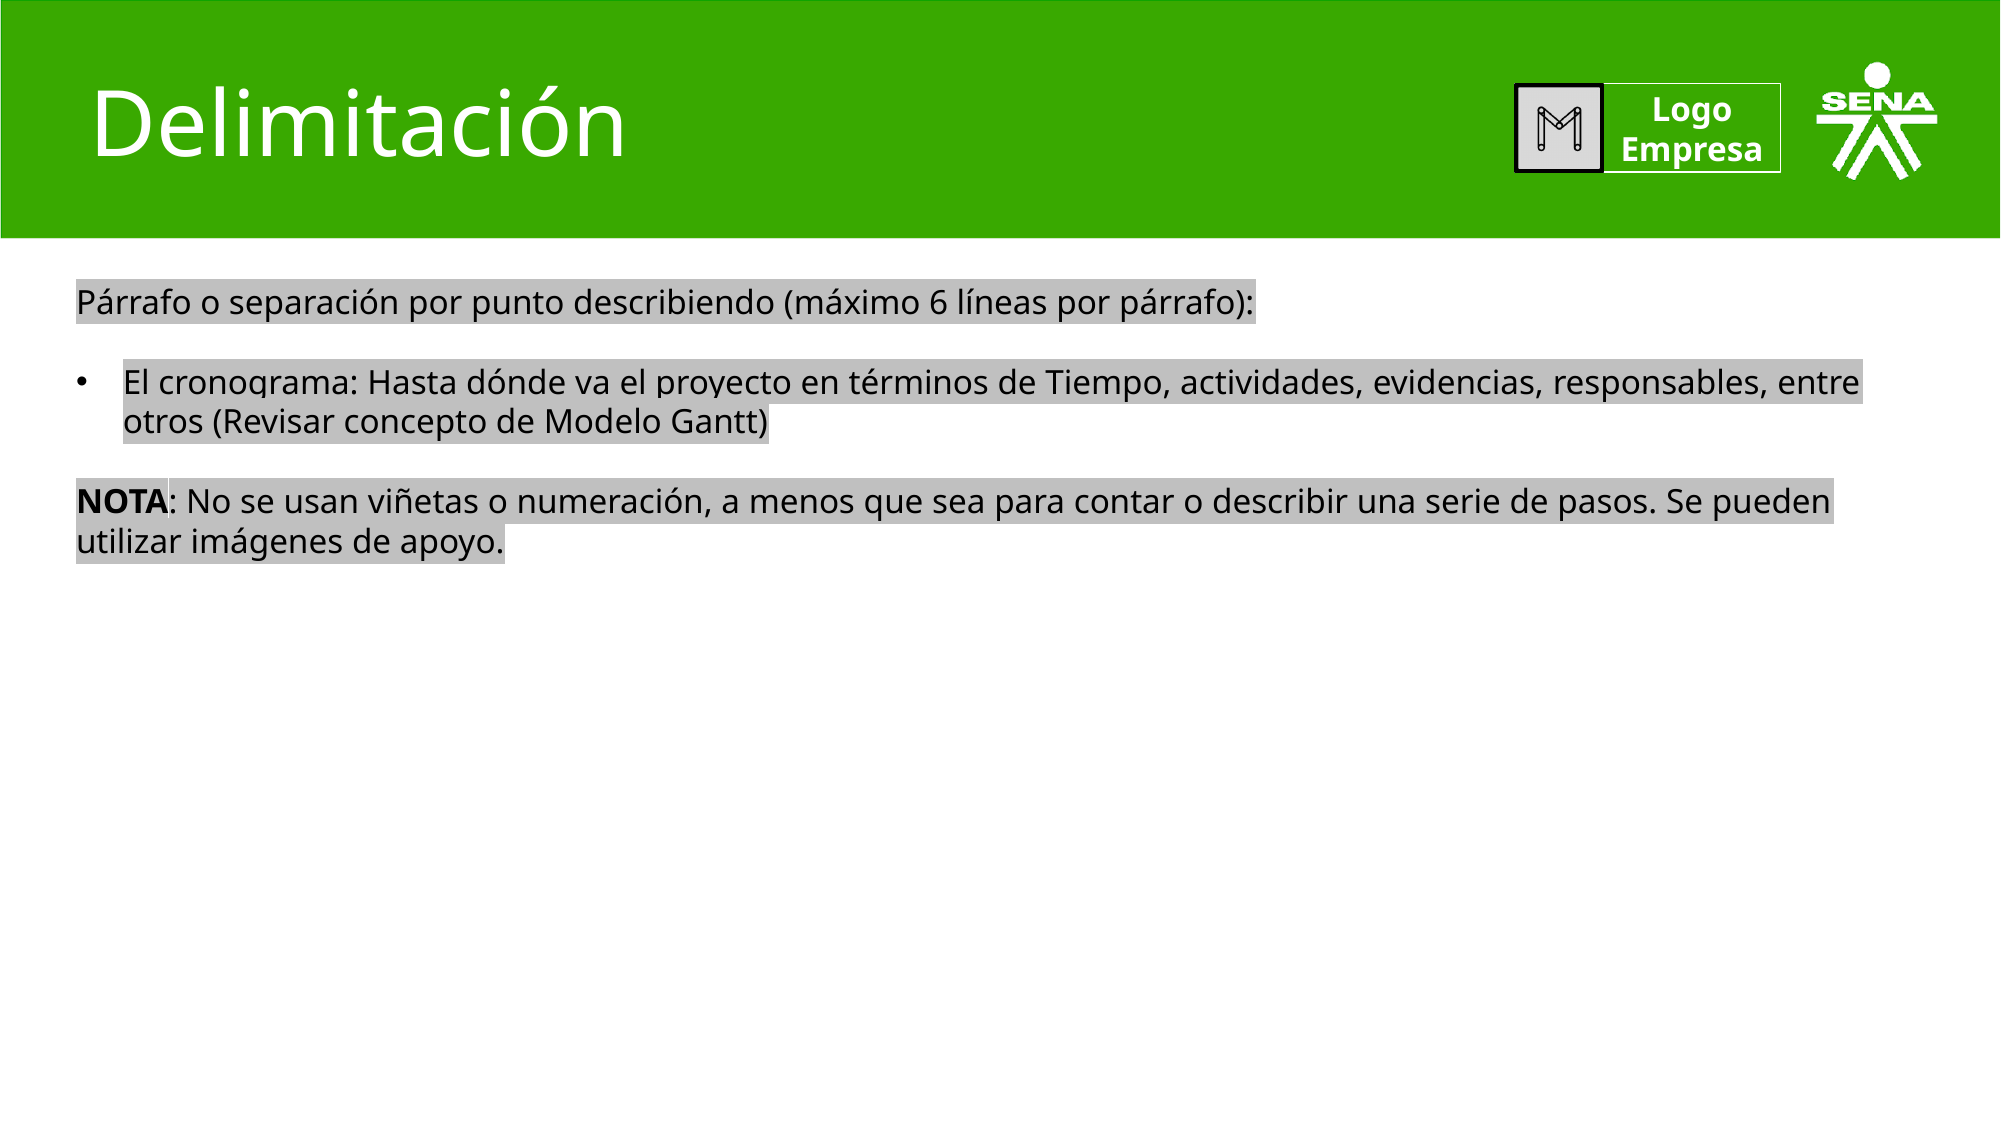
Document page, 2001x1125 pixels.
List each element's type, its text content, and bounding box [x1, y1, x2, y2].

text_box Logo Empresa [1604, 83, 1781, 173]
text_box Párrafo o separación por punto describiendo (máximo 6 líneas por párrafo): El cronograma: Hasta dónde va el proyecto en términos de Tiempo, actividades, evidencias, responsables, entre otros (Revisar concepto de Modelo Gantt) NOTA: No se usan viñetas o numeración, a menos que sea para contar o describir una serie de pasos. Se pueden utilizar imágenes de apoyo. [61, 273, 1939, 608]
title Delimitación [74, 18, 1800, 236]
picture [0, 0, 2001, 1125]
